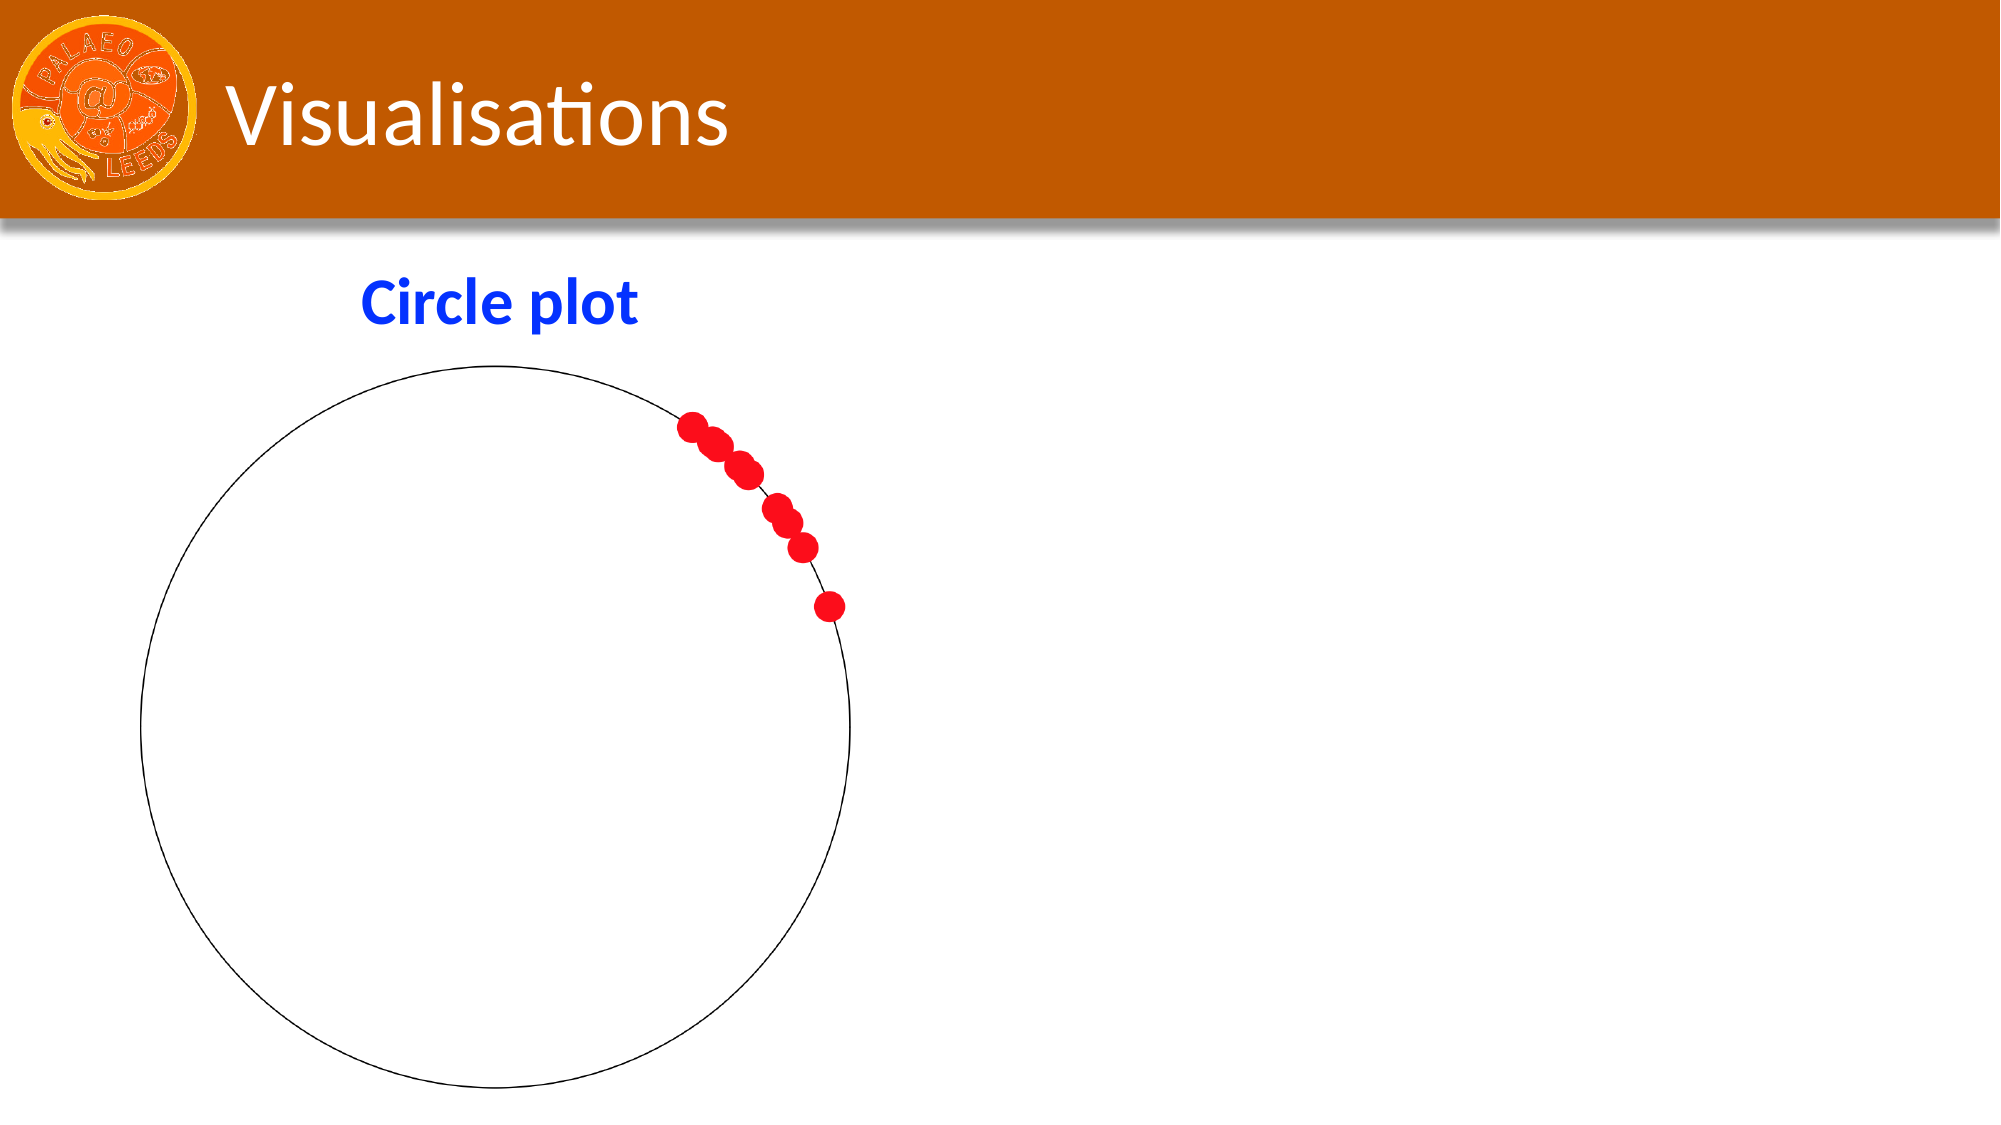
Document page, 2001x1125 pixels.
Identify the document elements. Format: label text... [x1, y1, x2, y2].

picture [125, 351, 876, 1104]
text_box [0, 0, 2000, 219]
text_box Circle plot [0, 250, 1002, 345]
picture [11, 15, 197, 200]
text_box Visualisations [210, 17, 2000, 201]
